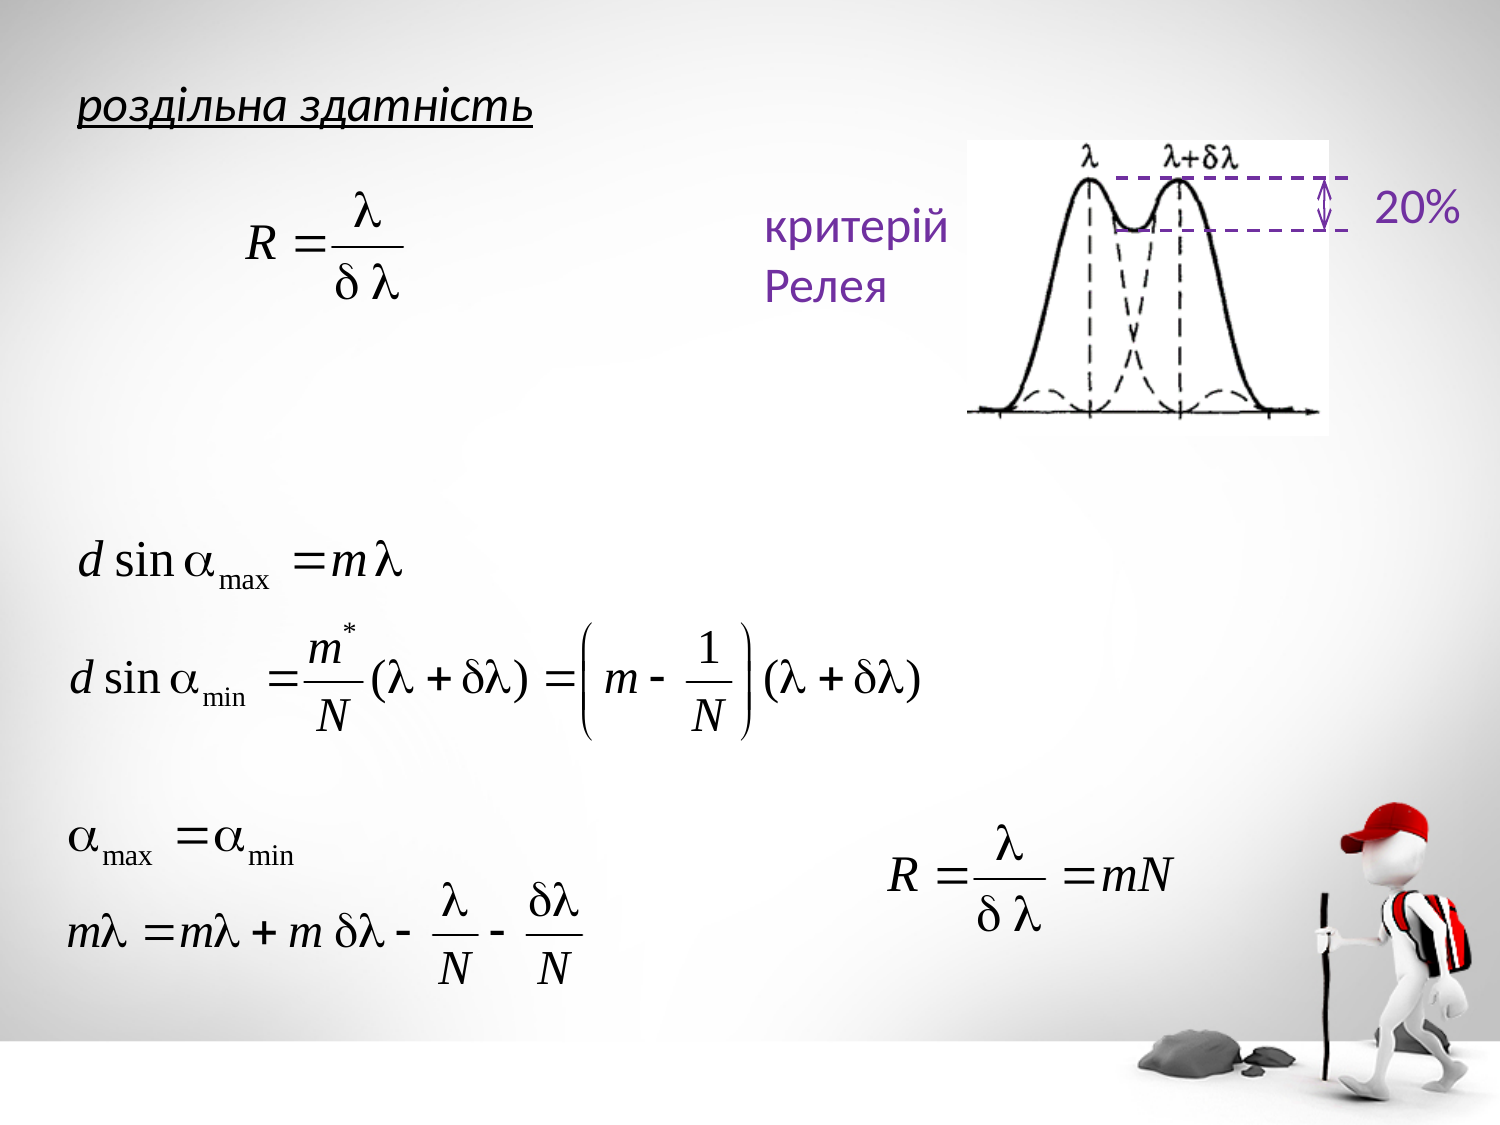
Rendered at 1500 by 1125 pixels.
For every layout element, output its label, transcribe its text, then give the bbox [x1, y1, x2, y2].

text_box критерій Релея [750, 185, 962, 320]
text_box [63, 612, 927, 750]
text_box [879, 813, 1185, 954]
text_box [60, 872, 590, 993]
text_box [71, 527, 413, 598]
text_box 20% [1360, 166, 1477, 242]
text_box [61, 803, 304, 870]
text_box роздільна здатність [62, 64, 563, 140]
picture [0, 0, 1500, 1125]
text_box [237, 180, 413, 322]
